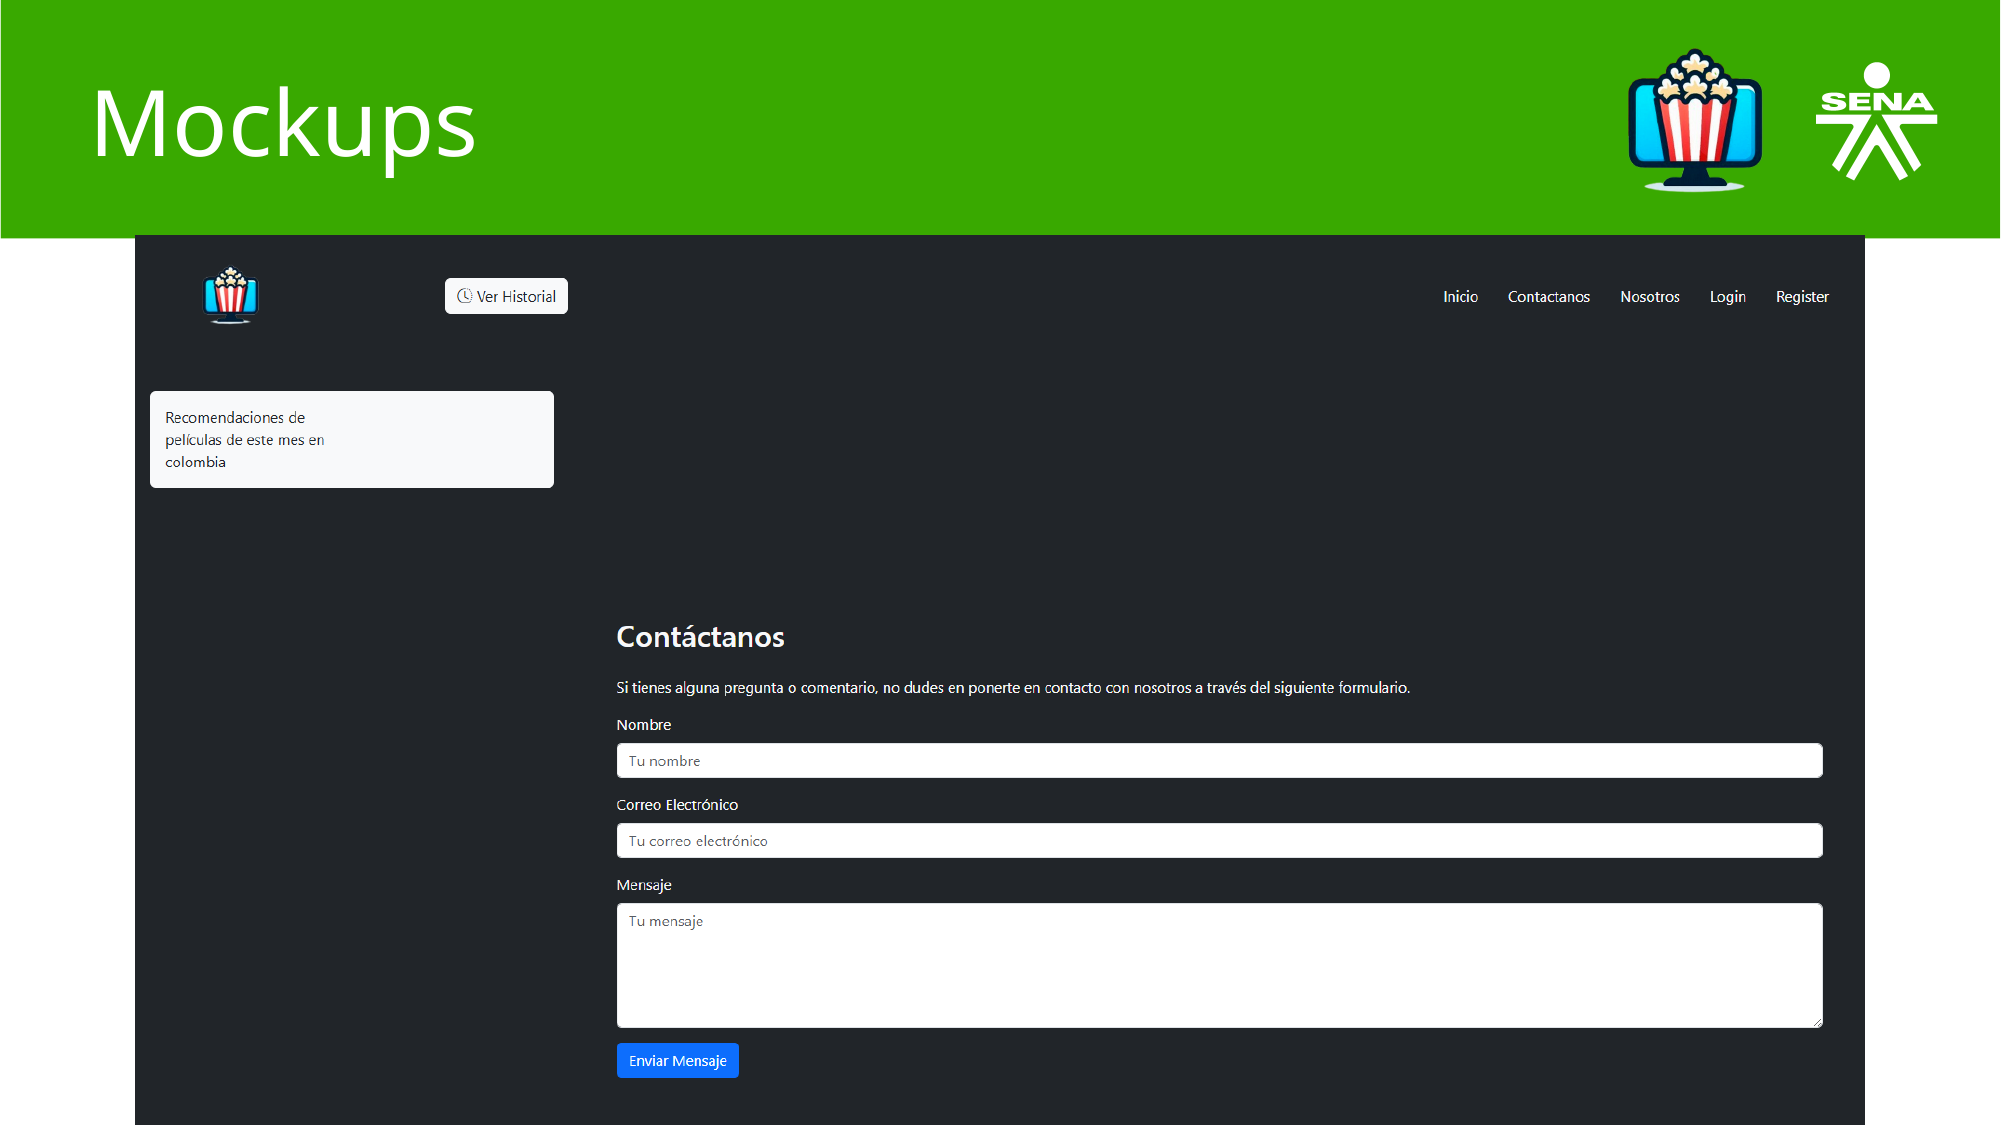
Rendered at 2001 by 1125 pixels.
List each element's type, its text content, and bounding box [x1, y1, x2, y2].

title Mockups [74, 18, 1800, 236]
picture [0, 0, 2001, 1125]
